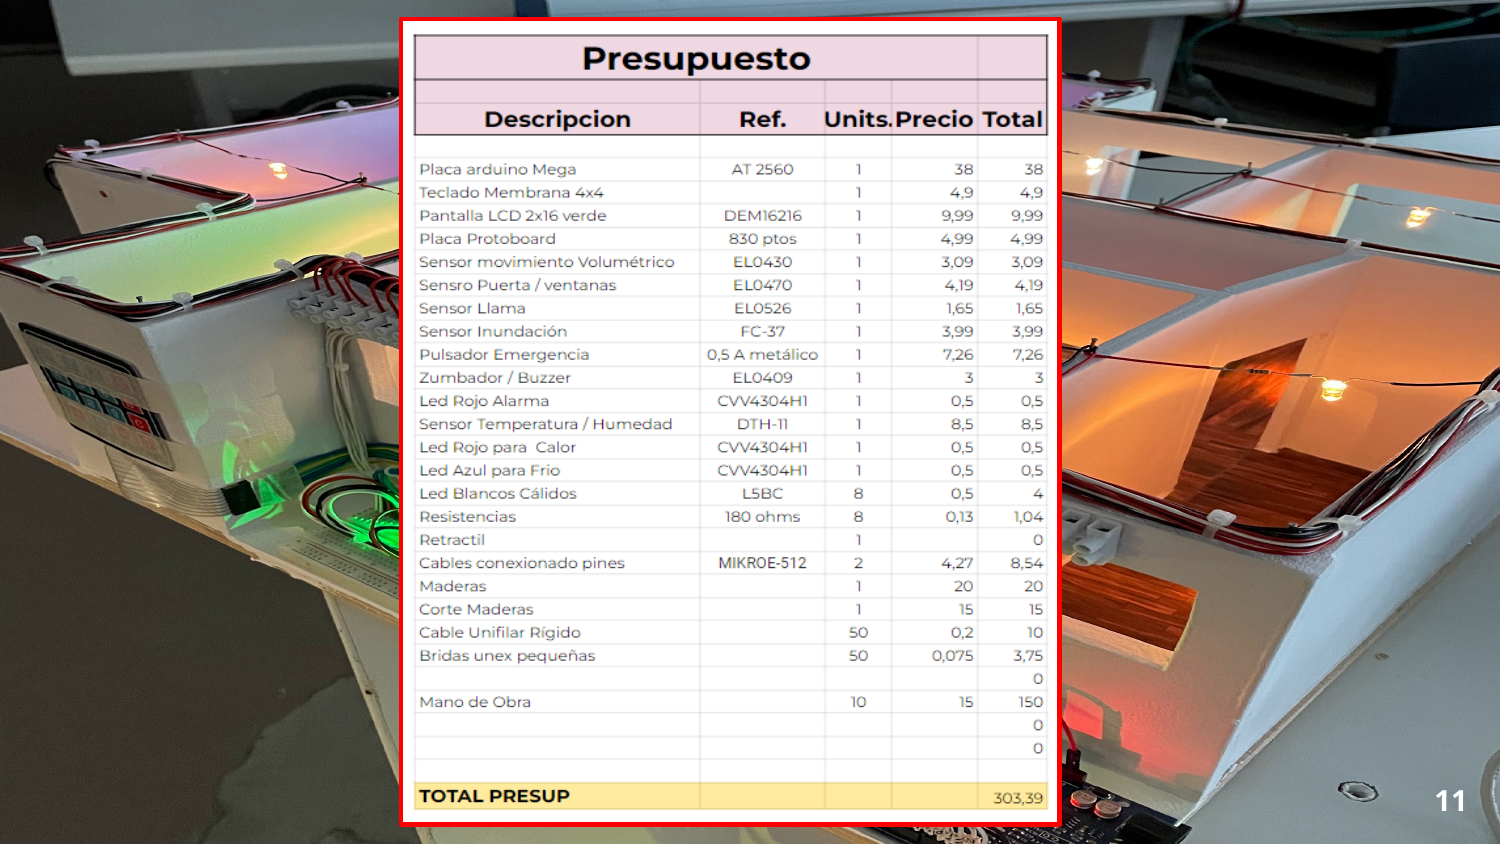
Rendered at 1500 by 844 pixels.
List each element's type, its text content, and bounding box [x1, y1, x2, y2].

slide_number 11 [1392, 767, 1483, 833]
picture [0, 0, 1500, 844]
text_box [219, 60, 398, 126]
